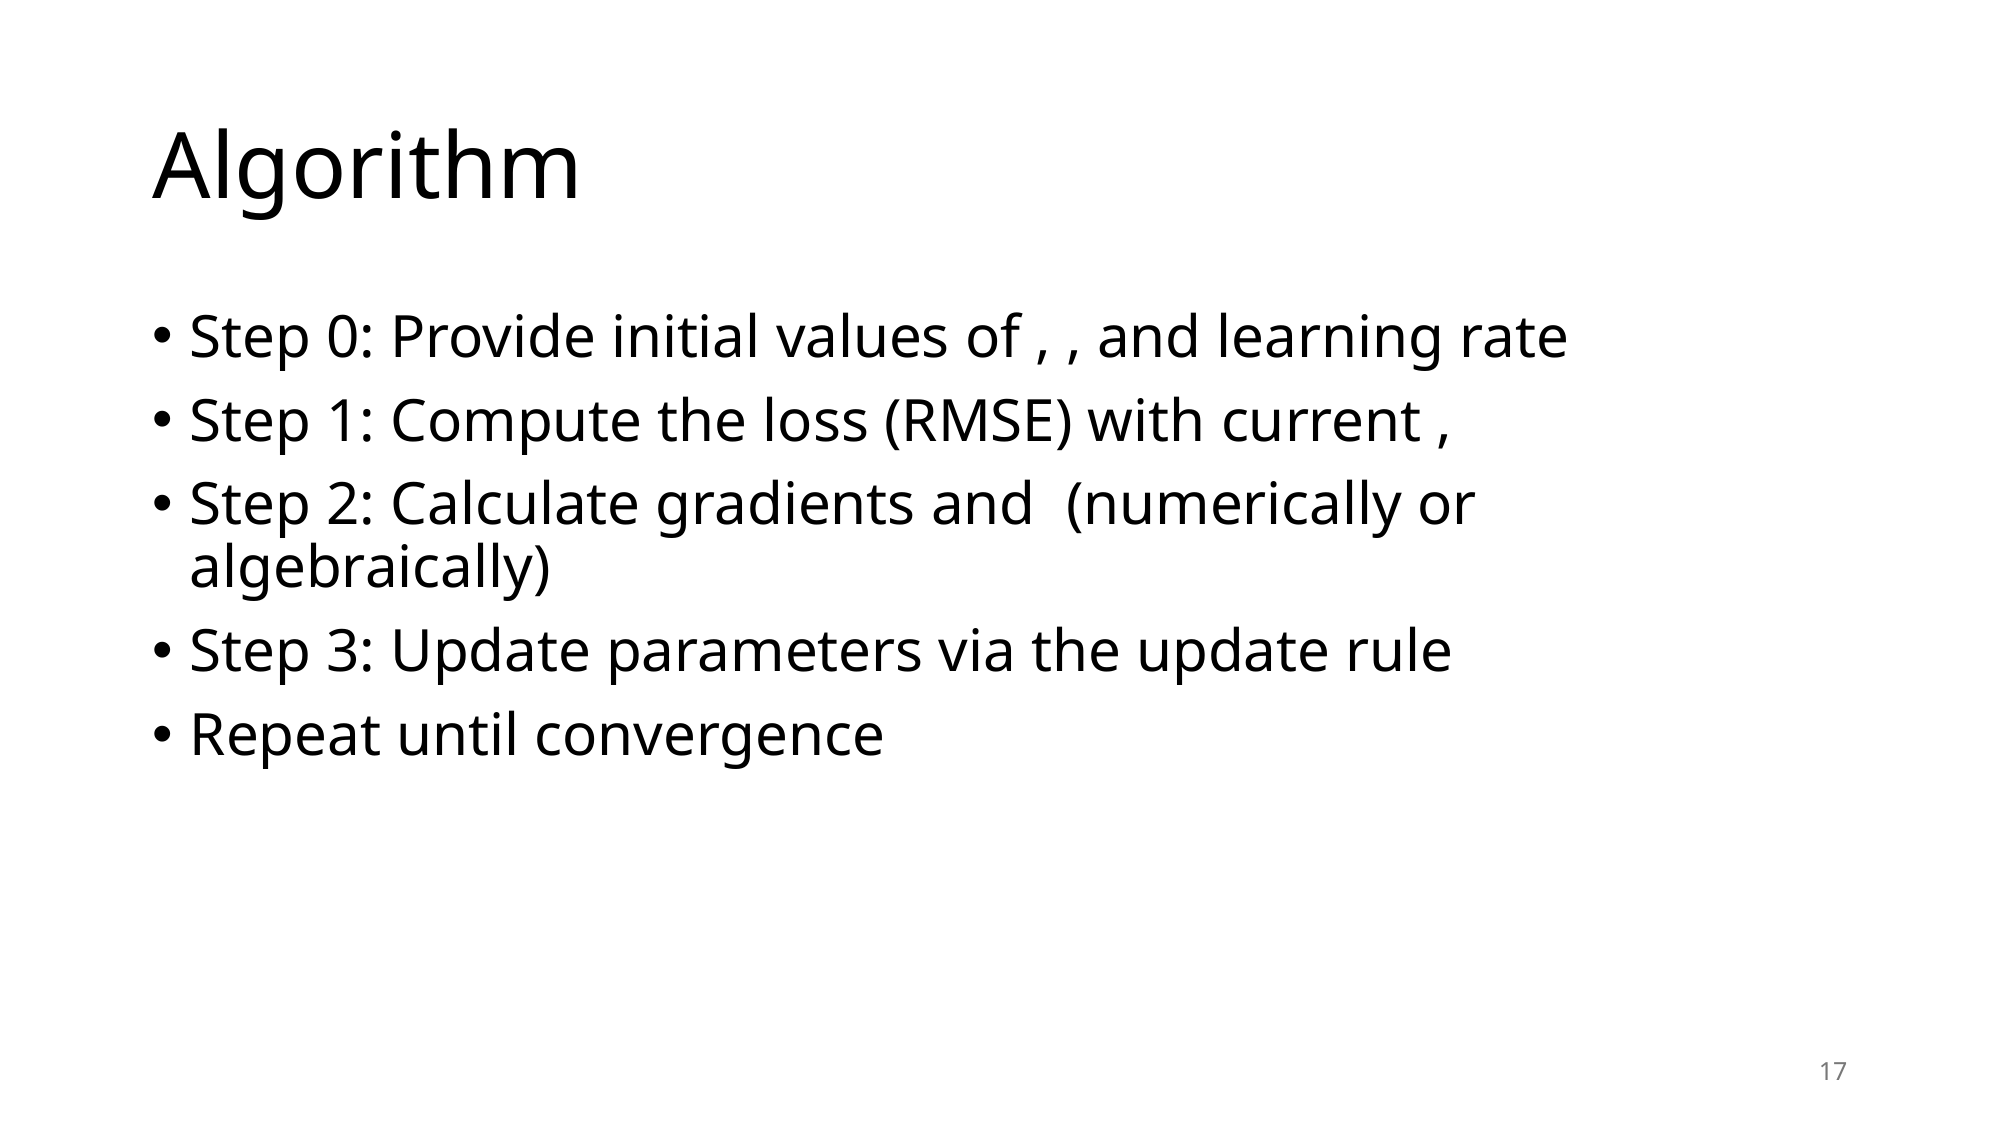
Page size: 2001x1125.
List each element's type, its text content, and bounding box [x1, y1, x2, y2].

title Algorithm [137, 59, 1863, 278]
slide_number 17 [1412, 1042, 1863, 1103]
